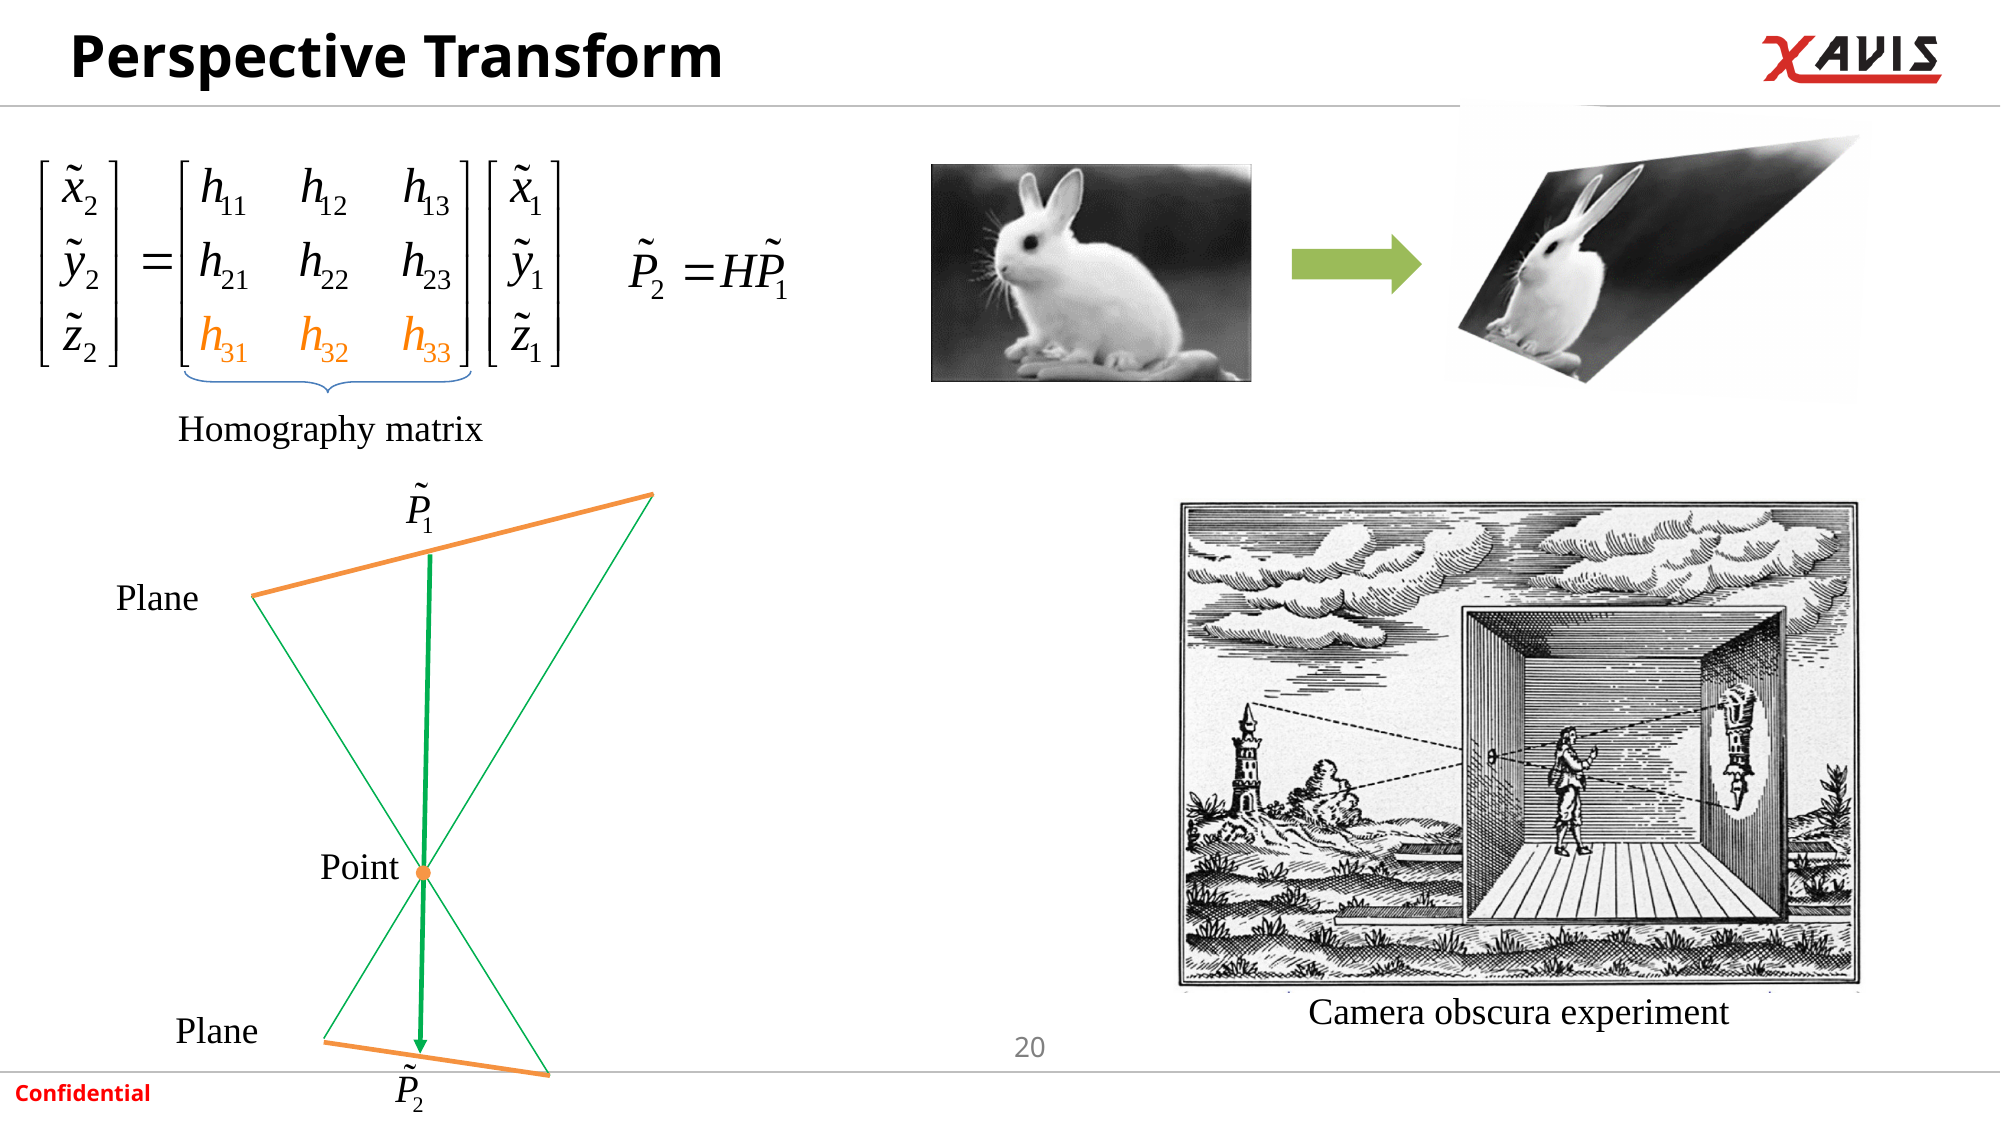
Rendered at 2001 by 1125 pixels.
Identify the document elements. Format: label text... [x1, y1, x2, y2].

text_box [419, 554, 431, 1040]
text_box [432, 493, 654, 597]
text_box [323, 1041, 551, 1076]
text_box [388, 1060, 431, 1122]
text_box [435, 604, 654, 1039]
text_box [320, 386, 336, 394]
picture [930, 163, 1252, 382]
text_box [251, 604, 319, 1076]
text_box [251, 493, 417, 597]
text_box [323, 605, 414, 1039]
picture [1173, 498, 1866, 994]
text_box [1291, 233, 1422, 295]
text_box Homography matrix [146, 396, 525, 456]
title Perspective Transform [55, 23, 1270, 85]
picture [1756, 26, 1946, 89]
picture [1445, 99, 1871, 403]
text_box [398, 478, 440, 544]
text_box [29, 149, 580, 380]
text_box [619, 233, 795, 313]
text_box Camera obscura experiment [1293, 1001, 1746, 1040]
